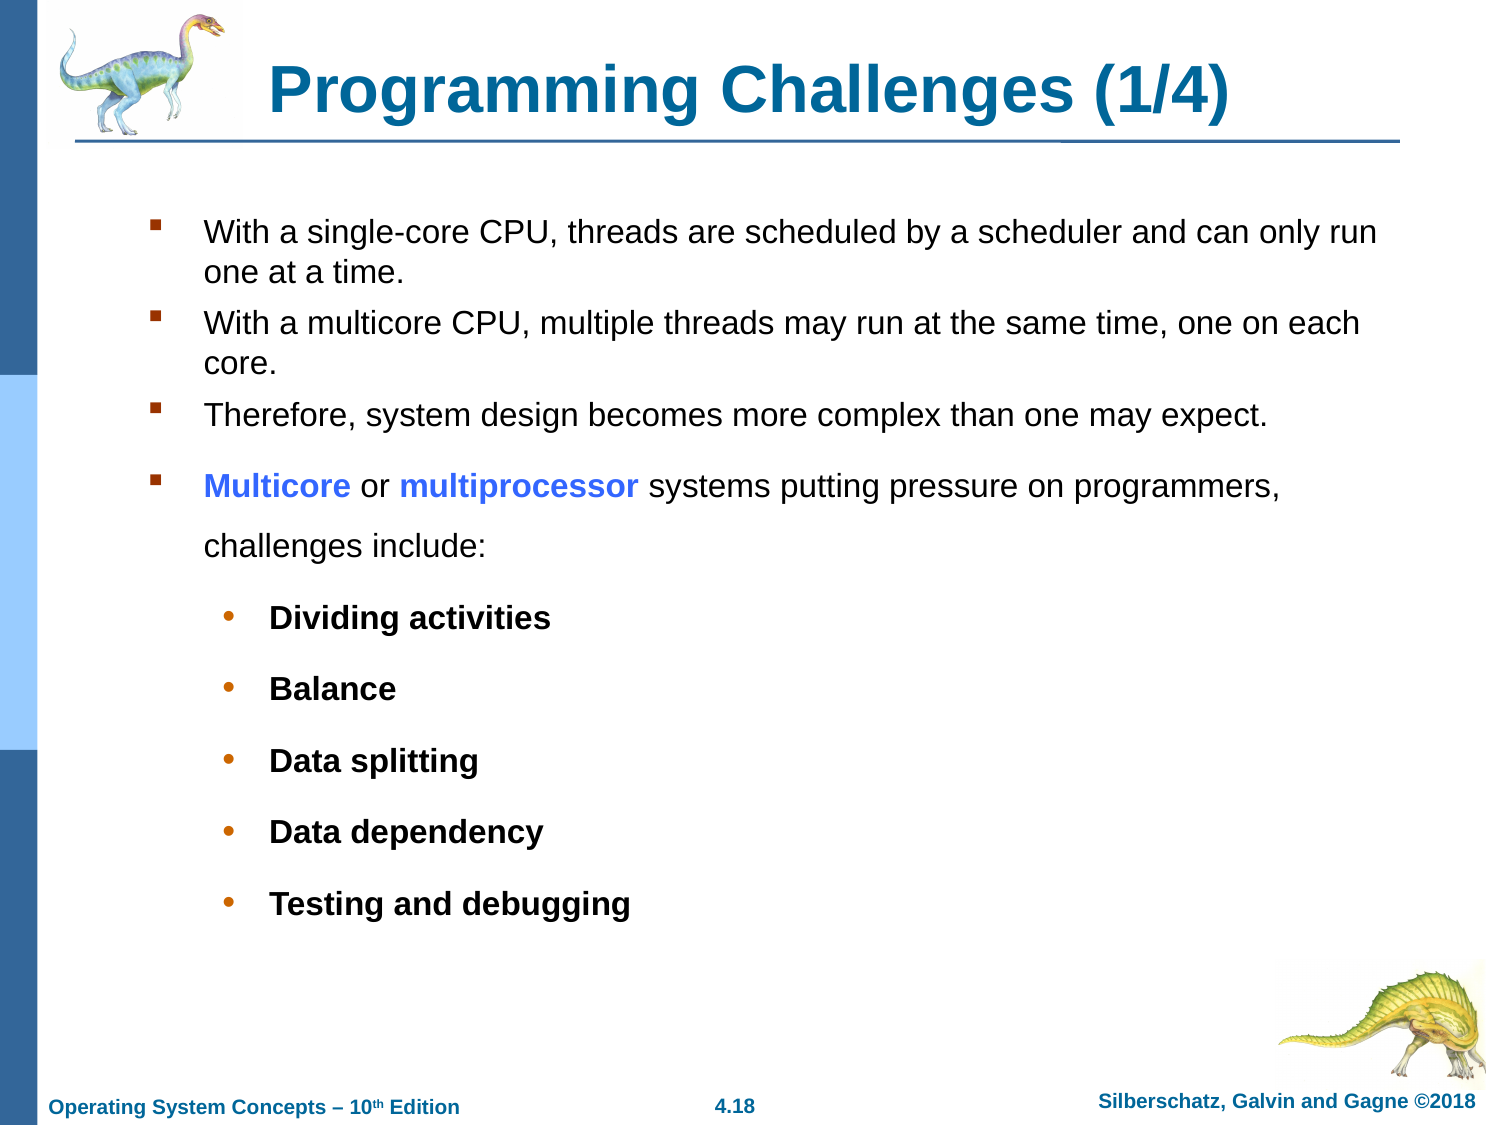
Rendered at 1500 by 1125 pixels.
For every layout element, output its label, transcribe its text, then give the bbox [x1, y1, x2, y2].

title Programming Challenges (1/4) [75, 38, 1425, 133]
picture [1275, 959, 1486, 1090]
picture [46, 0, 243, 149]
list With a single-core CPU, threads are scheduled by a scheduler and can only run one at a time. With a multicore CPU, multiple threads may run at the same time, one on each core. Therefore, system design becomes more complex than one may expect. Multicore or multiprocessor systems putting pressure on programmers, challenges include: Dividing activities Balance Data splitting Data dependency Testing and debugging [132, 202, 1400, 946]
